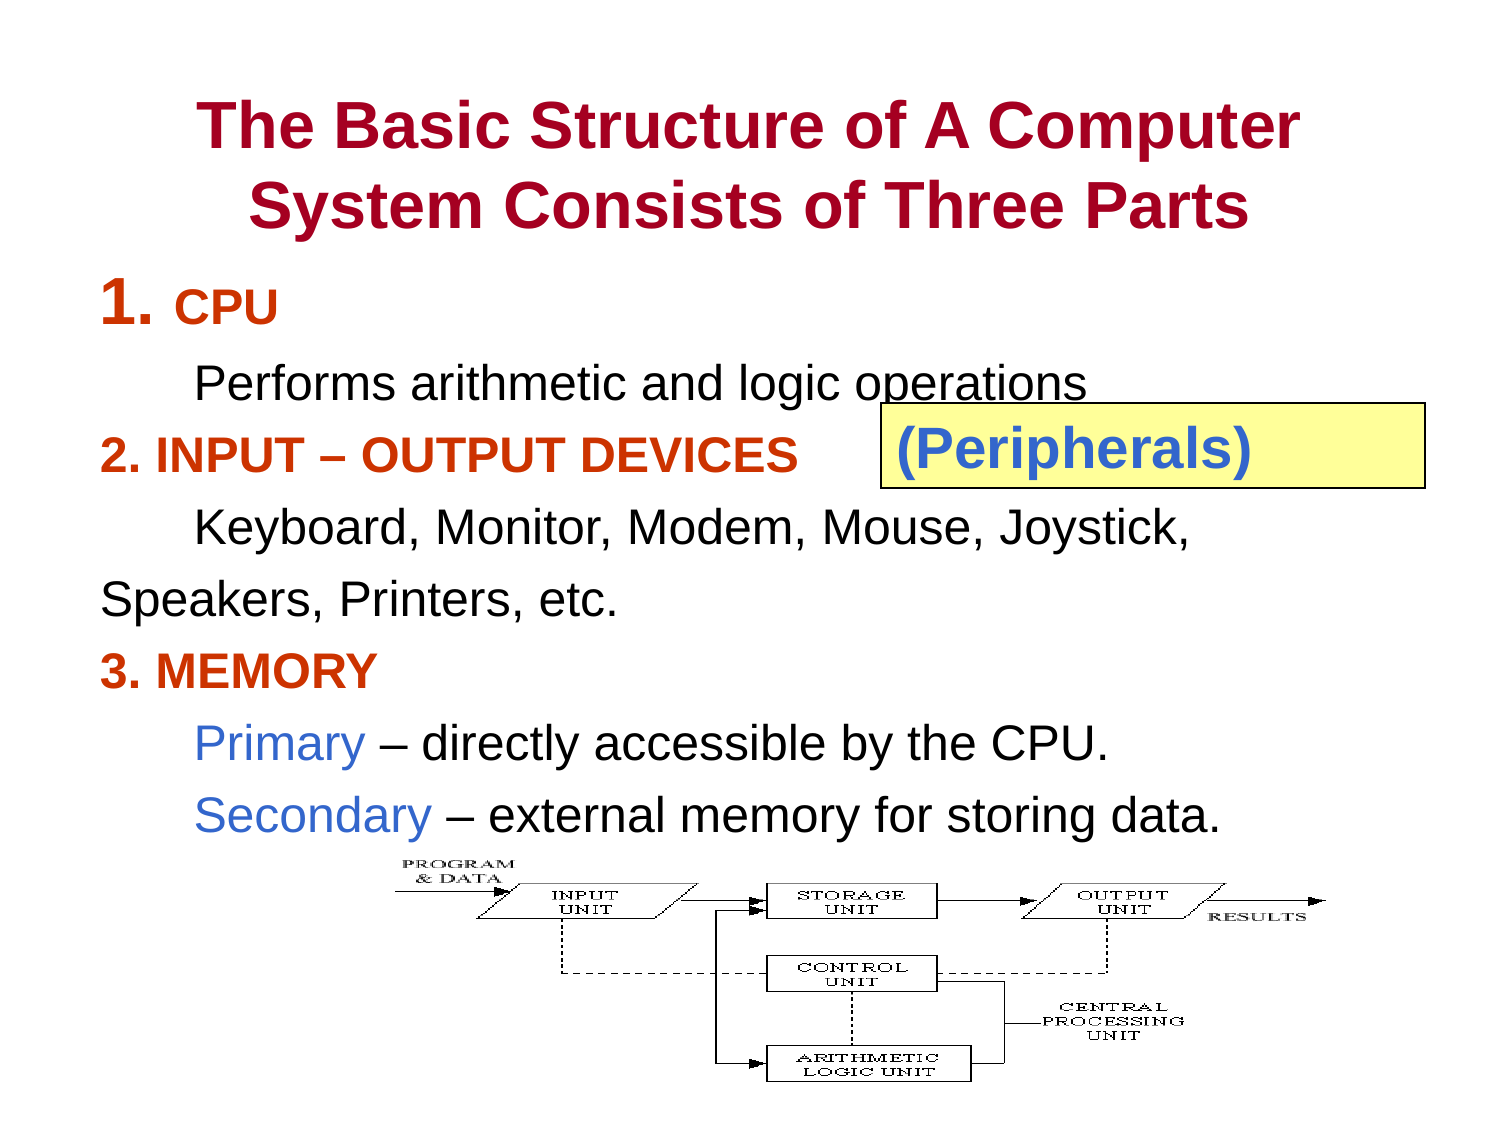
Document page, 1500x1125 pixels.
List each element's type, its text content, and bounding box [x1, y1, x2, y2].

text_box 1. CPU Performs arithmetic and logic operations 2. INPUT – OUTPUT DEVICES Keyboard, Monitor, Modem, Mouse, Joystick, Speakers, Printers, etc. 3. MEMORY Primary – directly accessible by the CPU. Secondary – external memory for storing data. [85, 235, 1425, 850]
text_box (Peripherals) [881, 403, 1425, 488]
picture [394, 852, 1330, 1089]
title The Basic Structure of A Computer System Consists of Three Parts [75, 68, 1425, 256]
